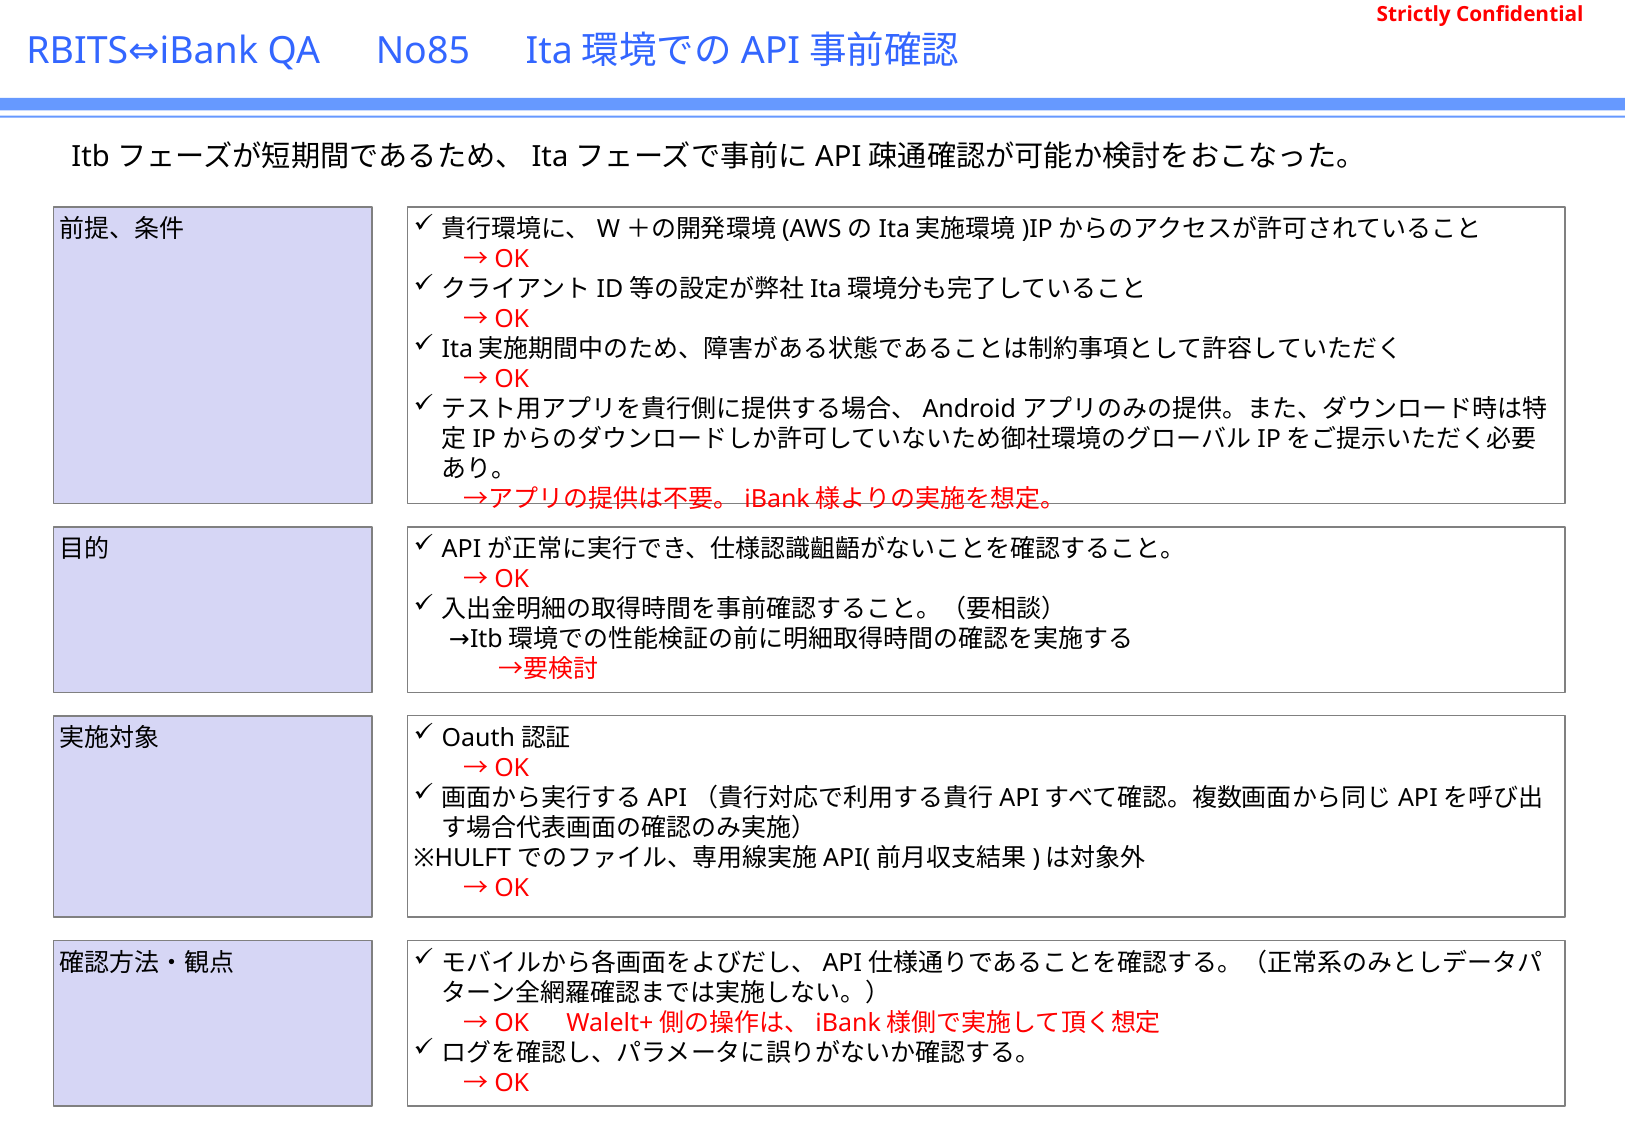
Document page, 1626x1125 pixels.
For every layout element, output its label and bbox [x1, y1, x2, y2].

text_box [53, 206, 373, 504]
text_box [407, 206, 1566, 504]
title [11, 9, 1569, 87]
text_box [53, 940, 373, 1106]
text_box [407, 527, 1566, 693]
list [56, 129, 1569, 187]
text_box [53, 527, 373, 693]
text_box [53, 715, 373, 917]
text_box [407, 940, 1566, 1106]
text_box [407, 715, 1566, 917]
